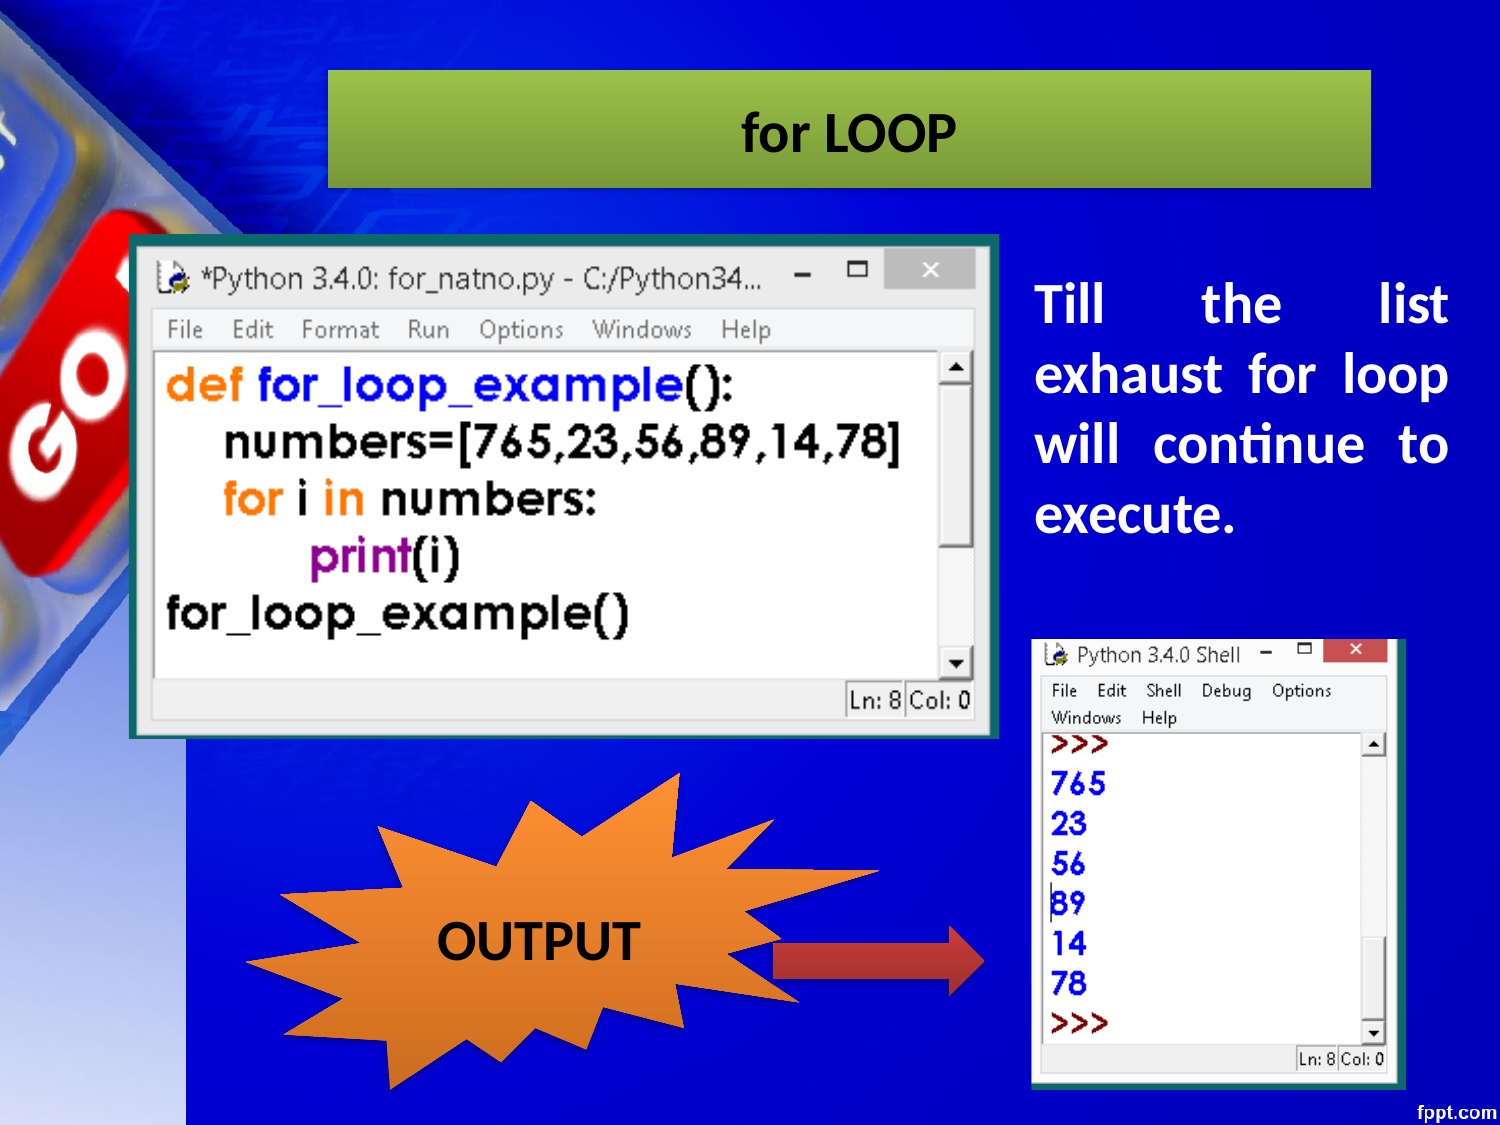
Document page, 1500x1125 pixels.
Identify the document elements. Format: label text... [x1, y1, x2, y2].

text_box [773, 925, 985, 997]
picture [0, 0, 1500, 1125]
text_box for LOOP [328, 70, 1372, 188]
text_box OUTPUT [246, 773, 879, 1090]
text_box Till the list exhaust for loop will continue to execute. [1019, 257, 1465, 553]
